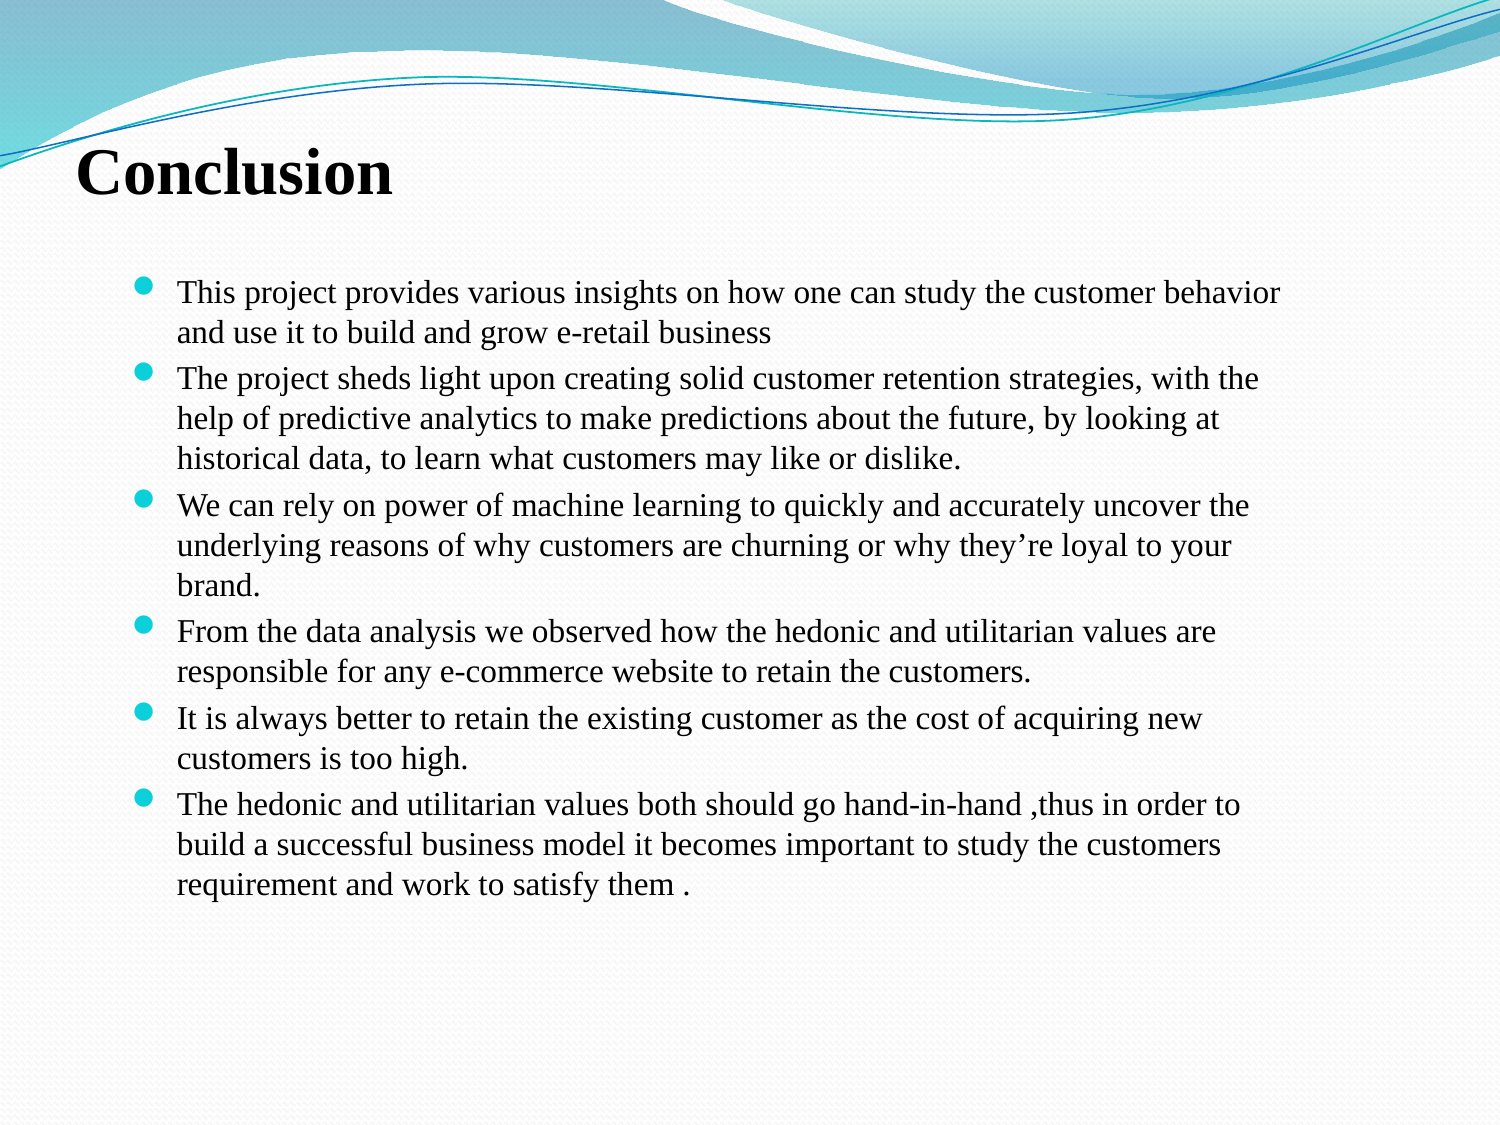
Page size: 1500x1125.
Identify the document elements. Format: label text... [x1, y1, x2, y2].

title Conclusion [75, 55, 1425, 209]
list This project provides various insights on how one can study the customer behavior and use it to build and grow e-retail business The project sheds light upon creating solid customer retention strategies, with the help of predictive analytics to make predictions about the future, by looking at historical data, to learn what customers may like or dislike. We can rely on power of machine learning to quickly and accurately uncover the underlying reasons of why customers are churning or why they’re loyal to your brand. From the data analysis we observed how the hedonic and utilitarian values are responsible for any e-commerce website to retain the customers. It is always better to retain the existing customer as the cost of acquiring new customers is too high. The hedonic and utilitarian values both should go hand-in-hand ,thus in order to build a successful business model it becomes important to study the customers requirement and work to satisfy them . [117, 262, 1333, 1125]
